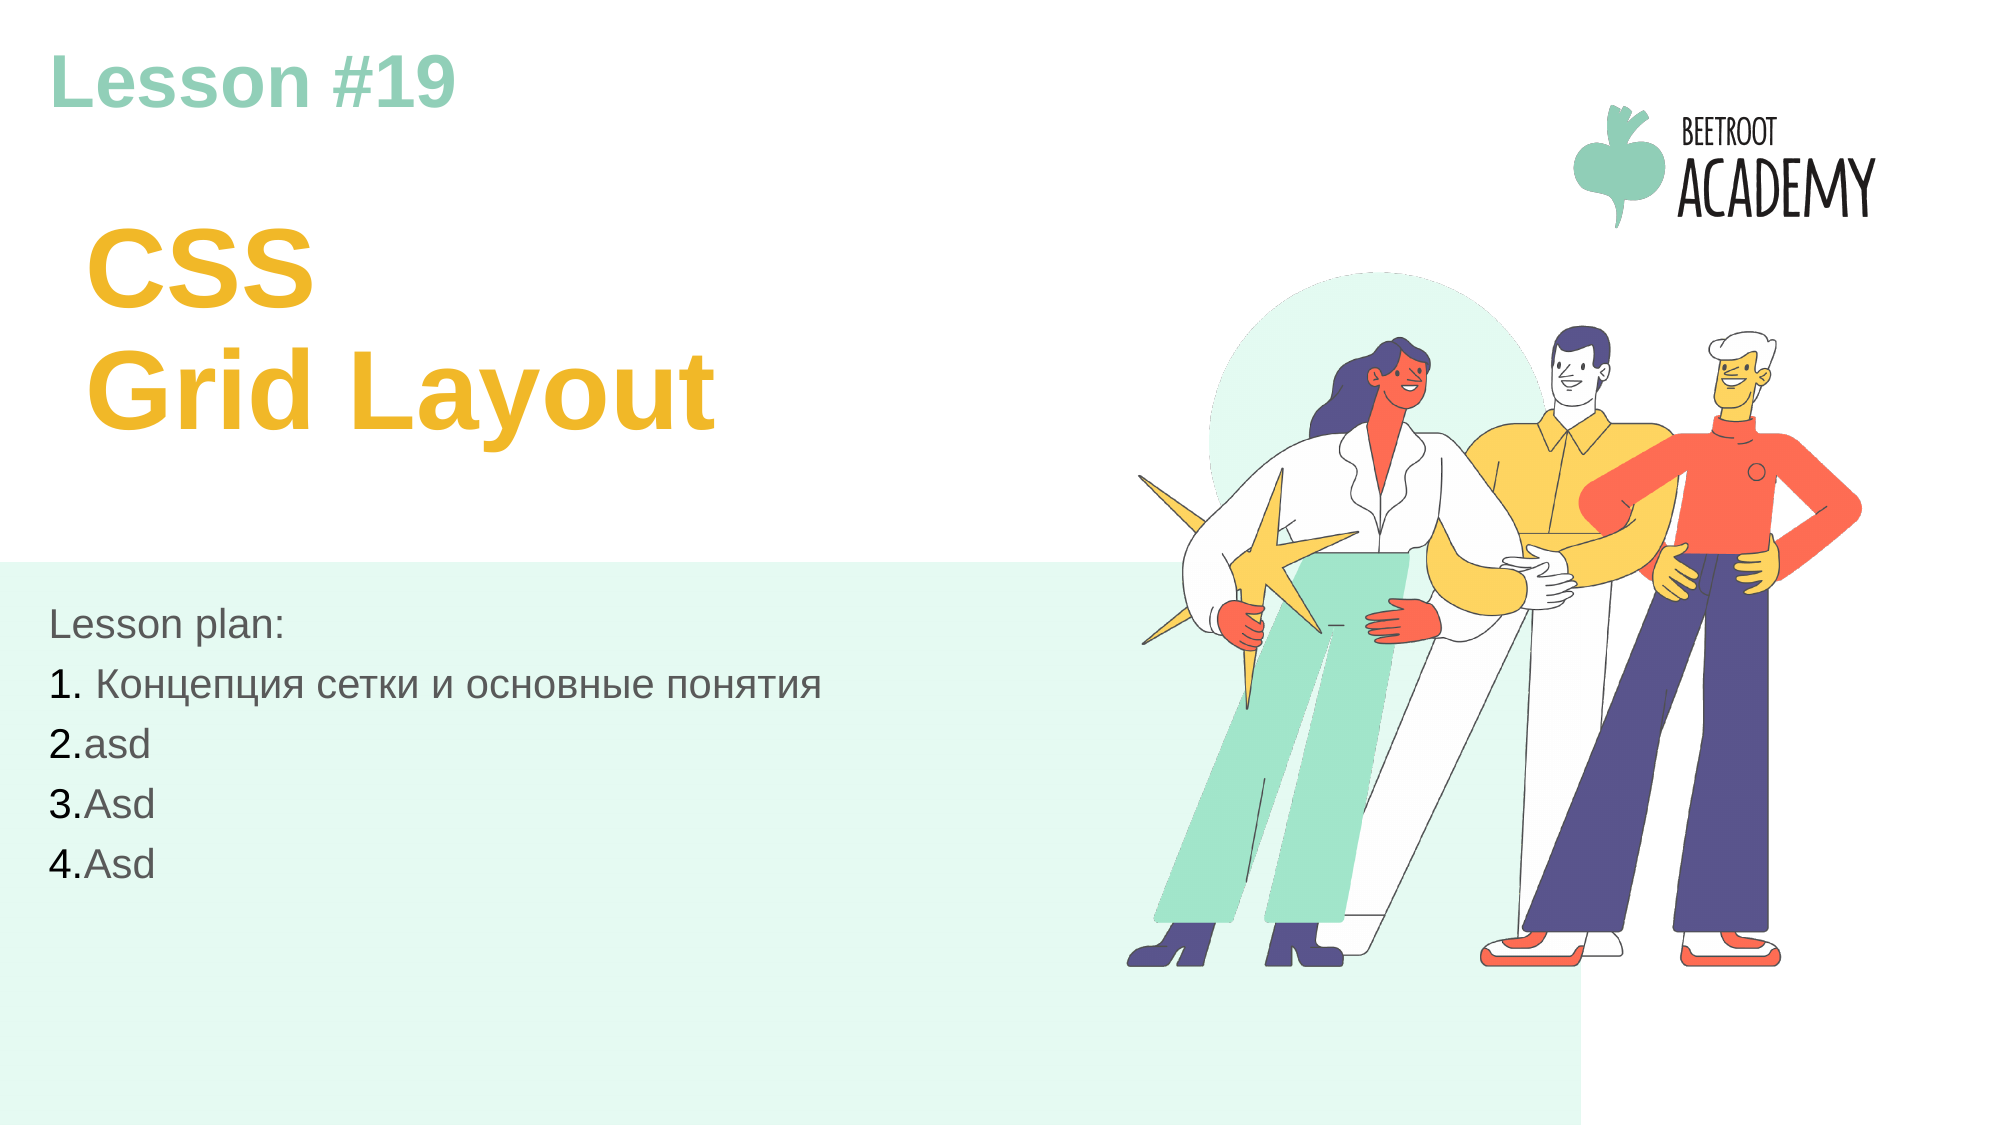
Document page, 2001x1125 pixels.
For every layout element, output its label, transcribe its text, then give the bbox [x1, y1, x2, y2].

text_box Lesson #19 [34, 21, 646, 134]
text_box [0, 168, 2000, 1125]
picture [1526, 77, 1922, 168]
